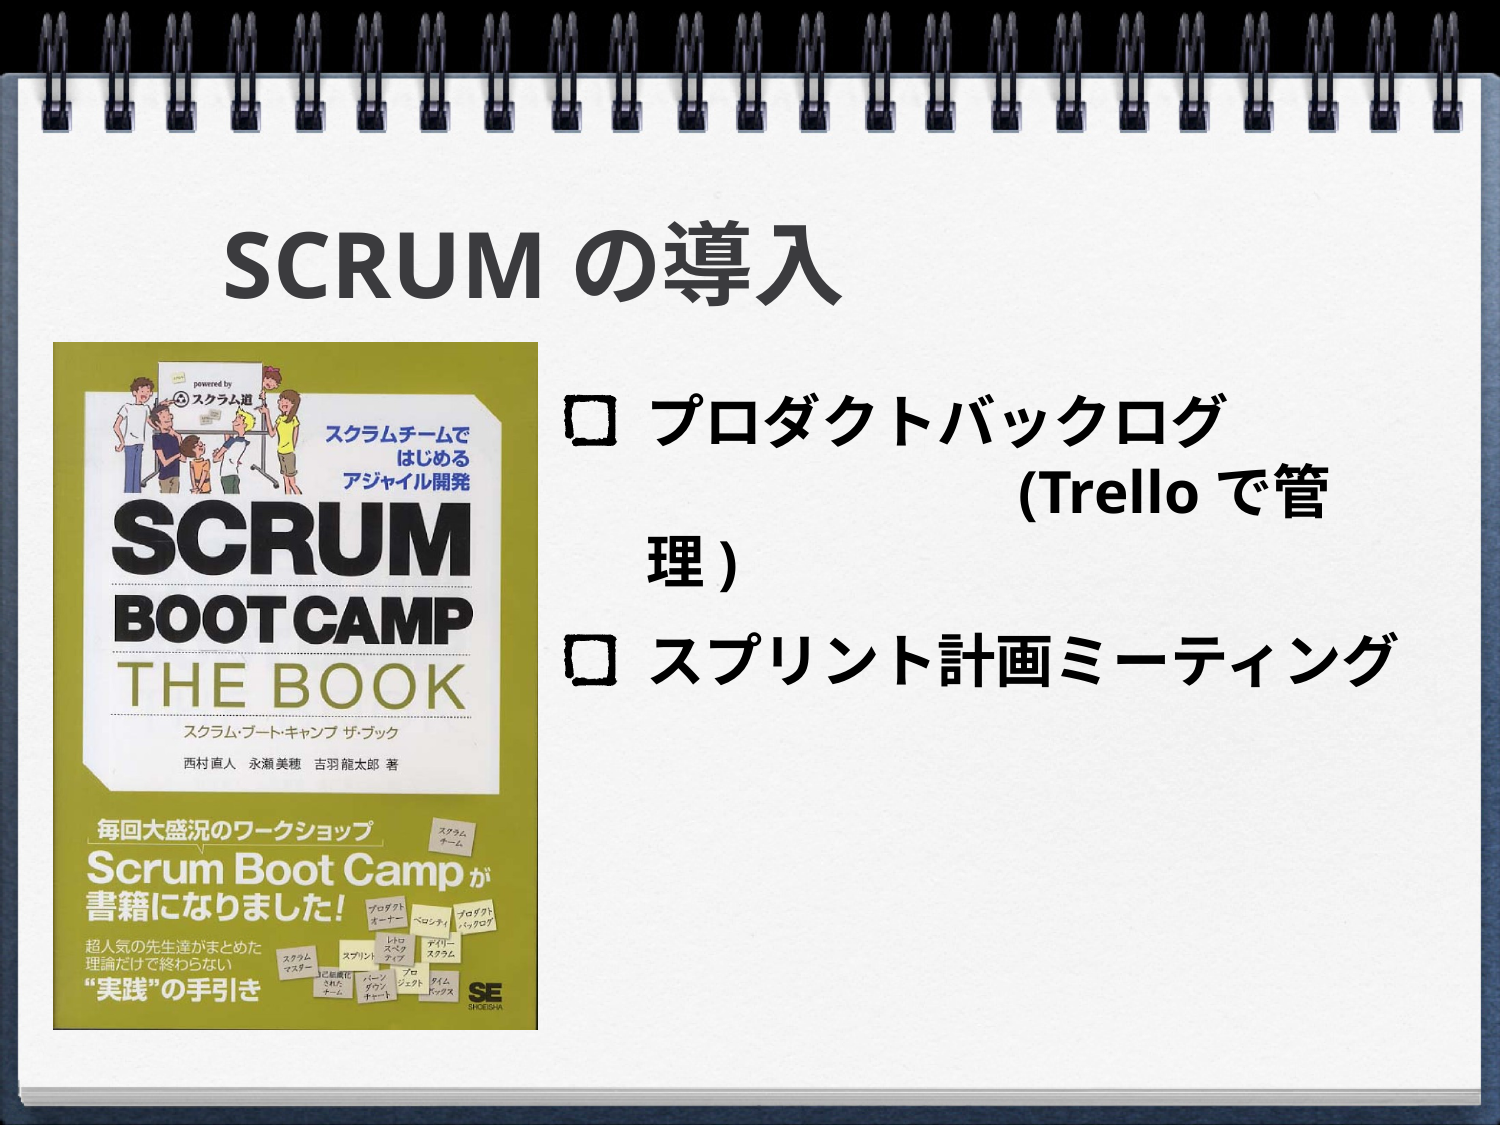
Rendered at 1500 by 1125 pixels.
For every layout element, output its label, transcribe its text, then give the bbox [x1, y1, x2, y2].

text_box プロダクトバックログ (Trelloで管理) スプリント計画ミーティング [541, 379, 1418, 1032]
title SCRUMの導入 [216, 162, 1286, 361]
picture [0, 0, 1500, 1125]
